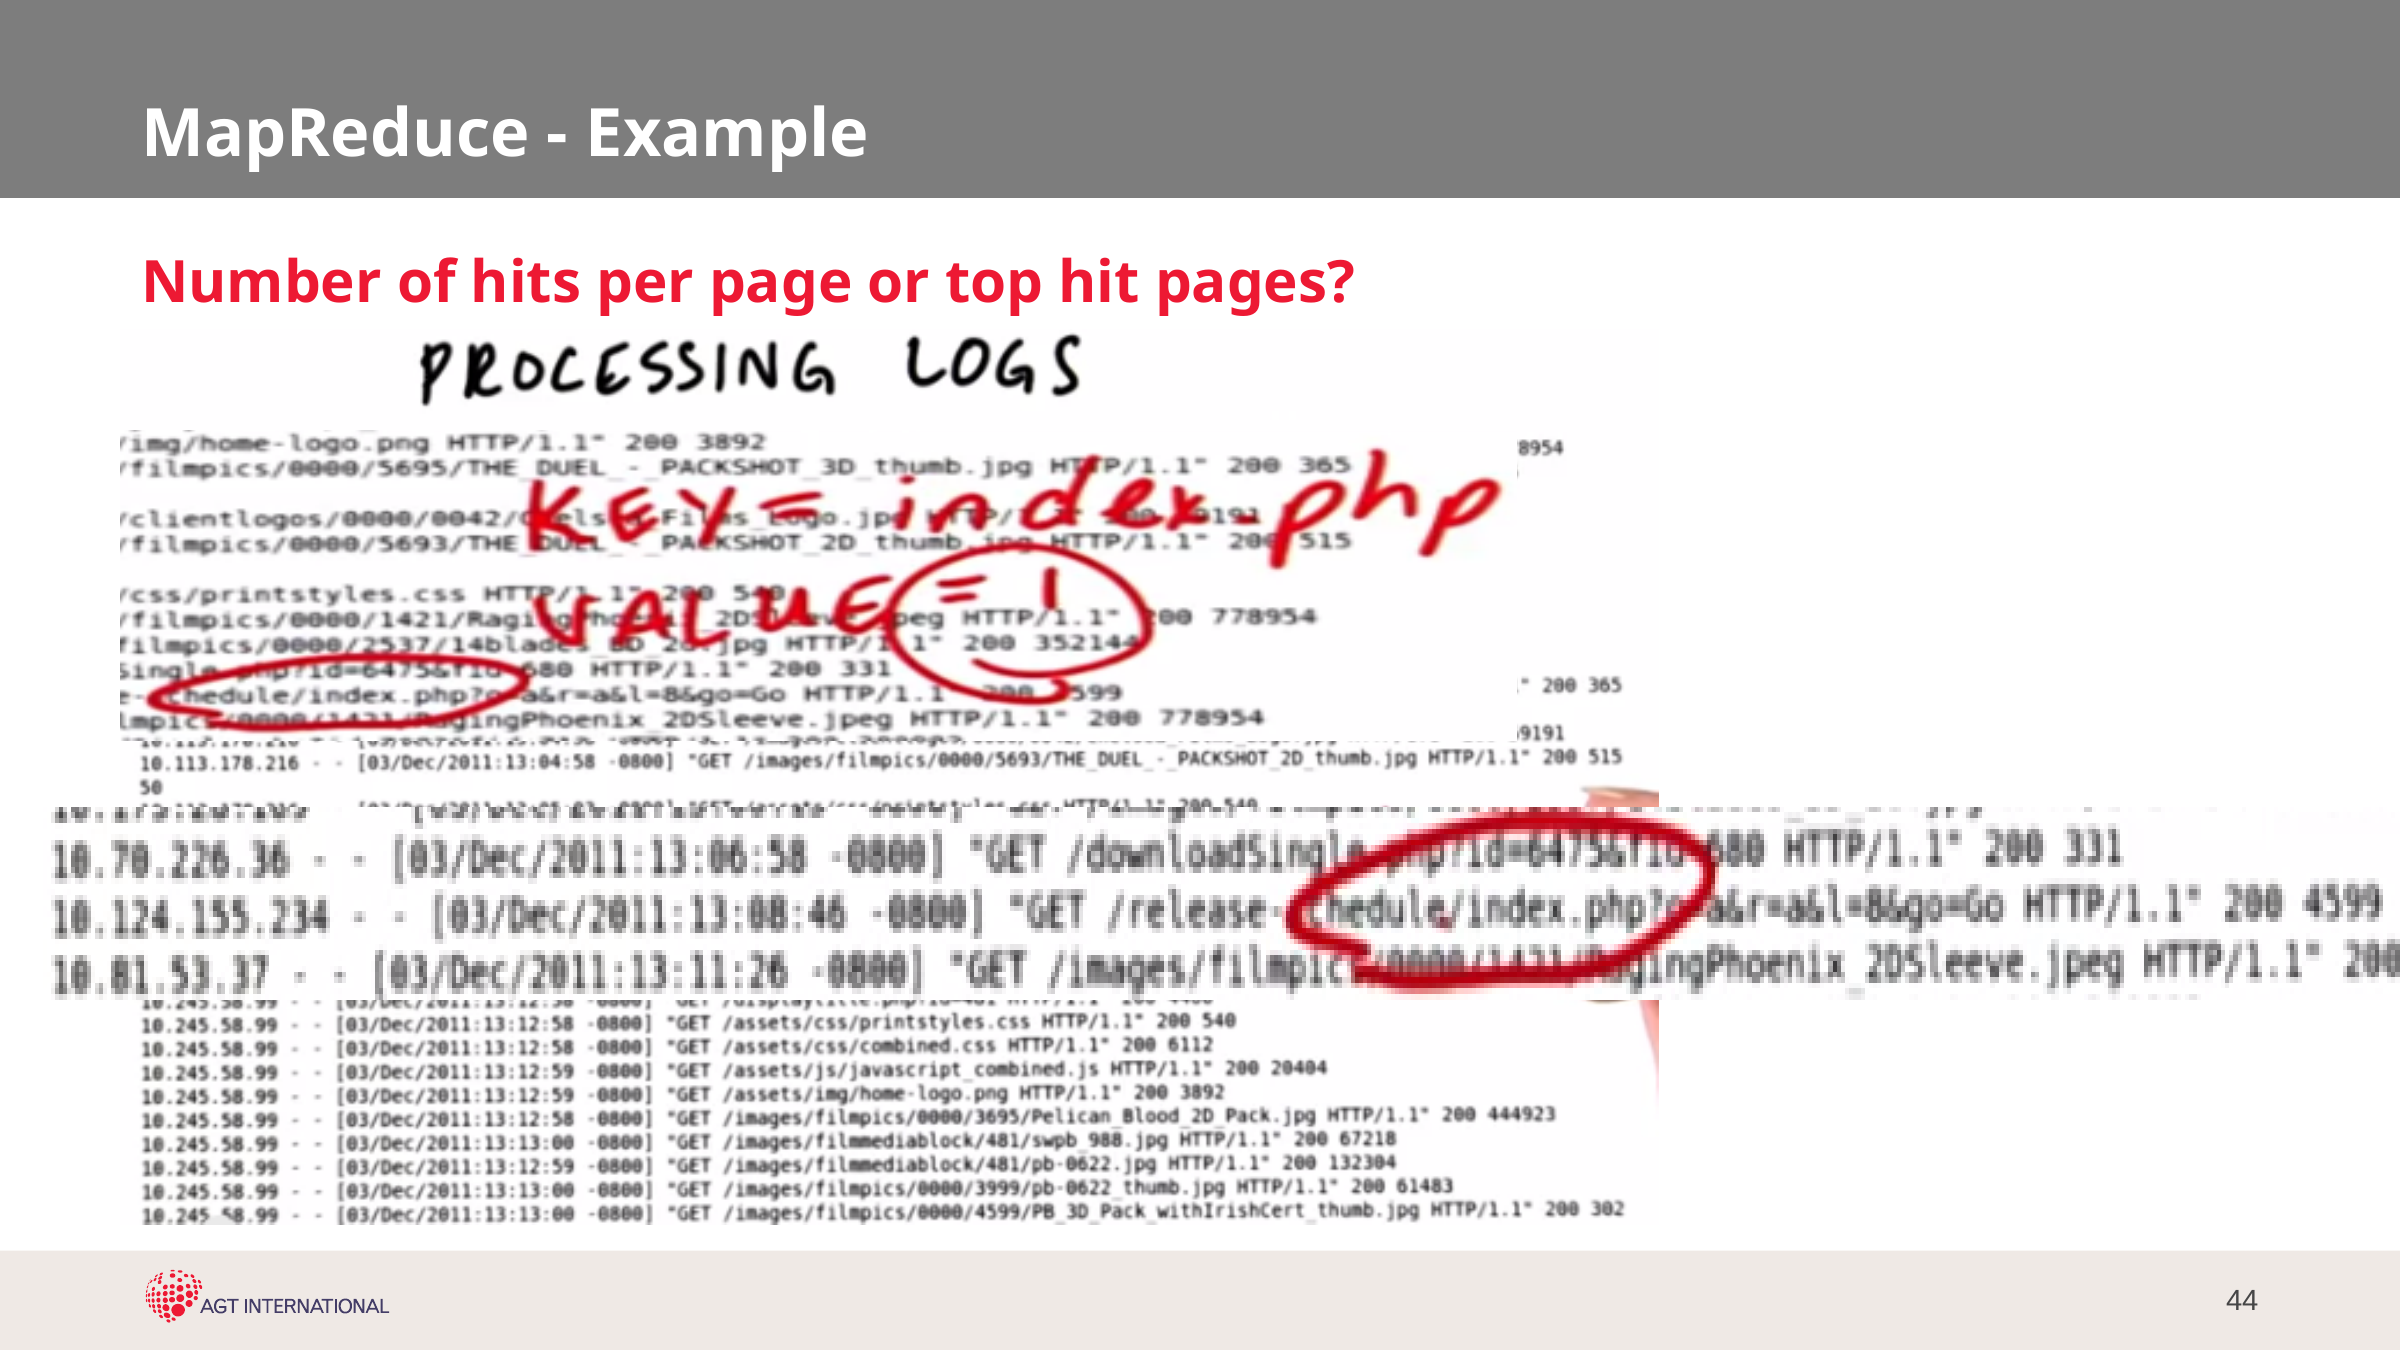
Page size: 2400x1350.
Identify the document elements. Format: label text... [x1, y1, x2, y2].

title MapReduce - Example [120, 69, 2253, 180]
list Number of hits per page or top hit pages? [120, 233, 2249, 330]
picture [43, 329, 2400, 1225]
